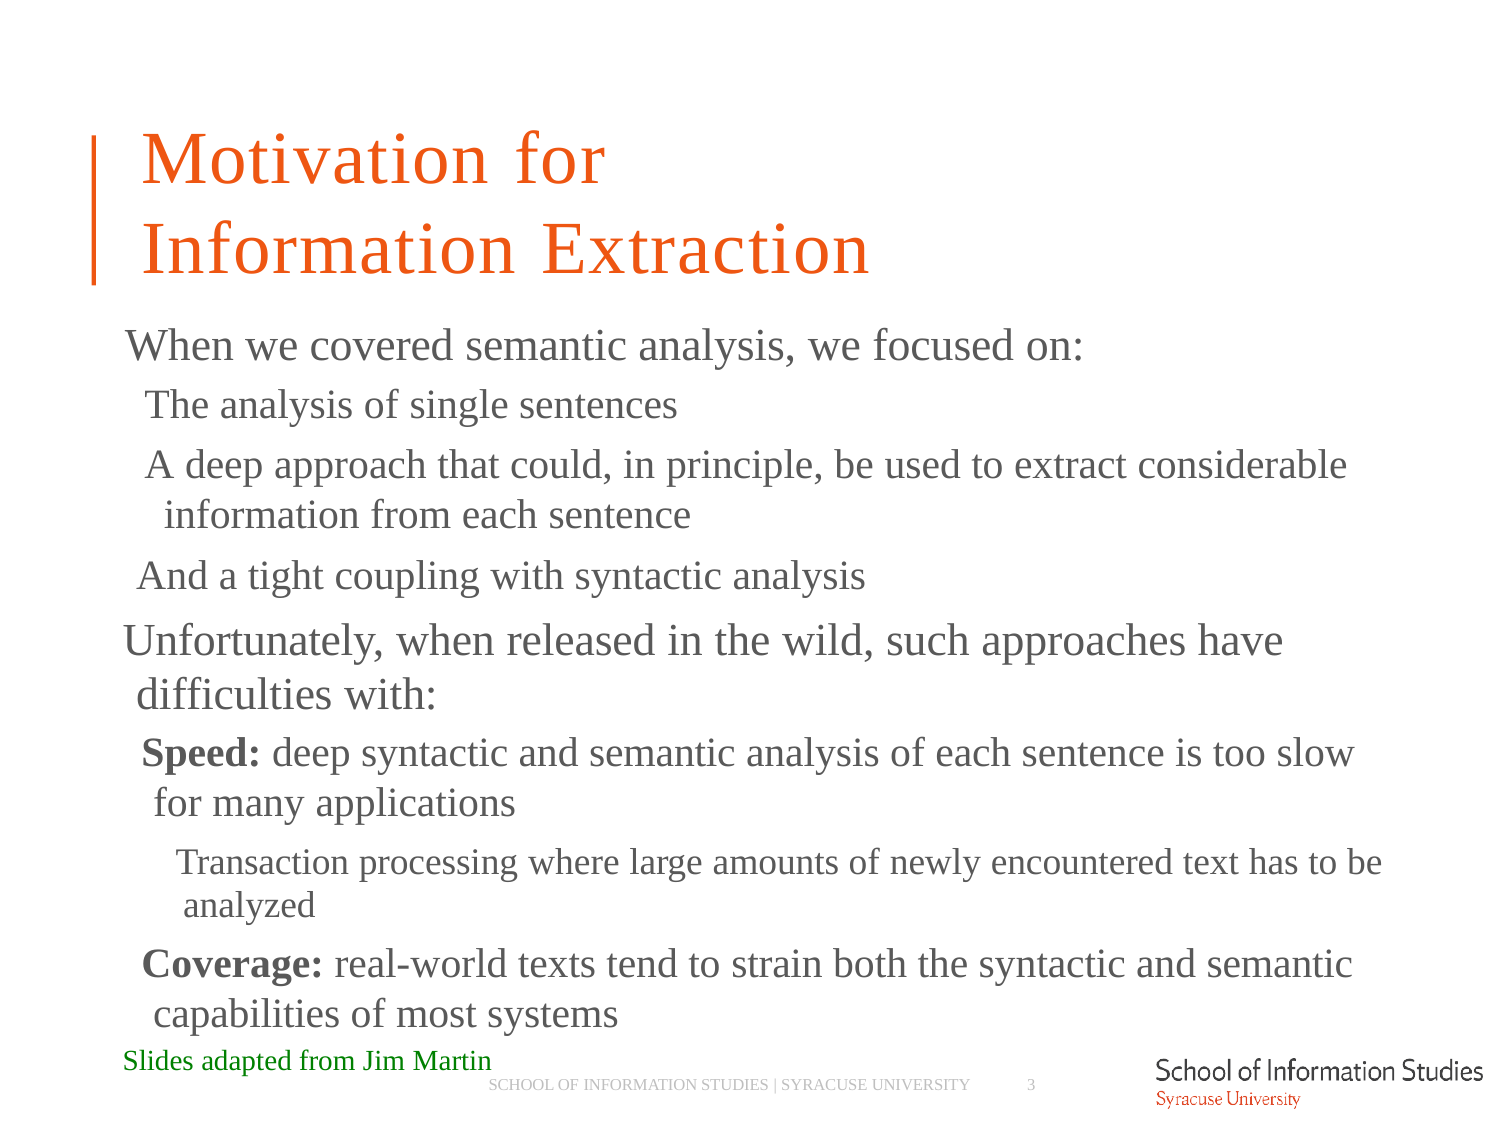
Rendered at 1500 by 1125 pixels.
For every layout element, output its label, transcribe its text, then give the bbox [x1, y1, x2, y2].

text_box When we covered semantic analysis, we focused on: ­ The analysis of single sentences ­ A deep approach that could, in principle, be used to extract considerable information from each sentence ­ And a tight coupling with syntactic analysis Unfortunately, when released in the wild, such approaches have difficulties with: ­ Speed: deep syntactic and semantic analysis of each sentence is too slow for many applications ­ Transaction processing where large amounts of newly encountered text has to be analyzed ­ Coverage: real-world texts tend to strain both the syntactic and semantic capabilities of most systems Slides adapted from Jim Martin [122, 304, 1395, 1077]
footer SCHOOL OF INFORMATION STUDIES | SYRACUSE UNIVERSITY [486, 1077, 979, 1125]
title Motivation for Information Extraction [138, 106, 879, 297]
picture [1156, 1058, 1483, 1109]
slide_number 3 [1020, 1077, 1050, 1125]
